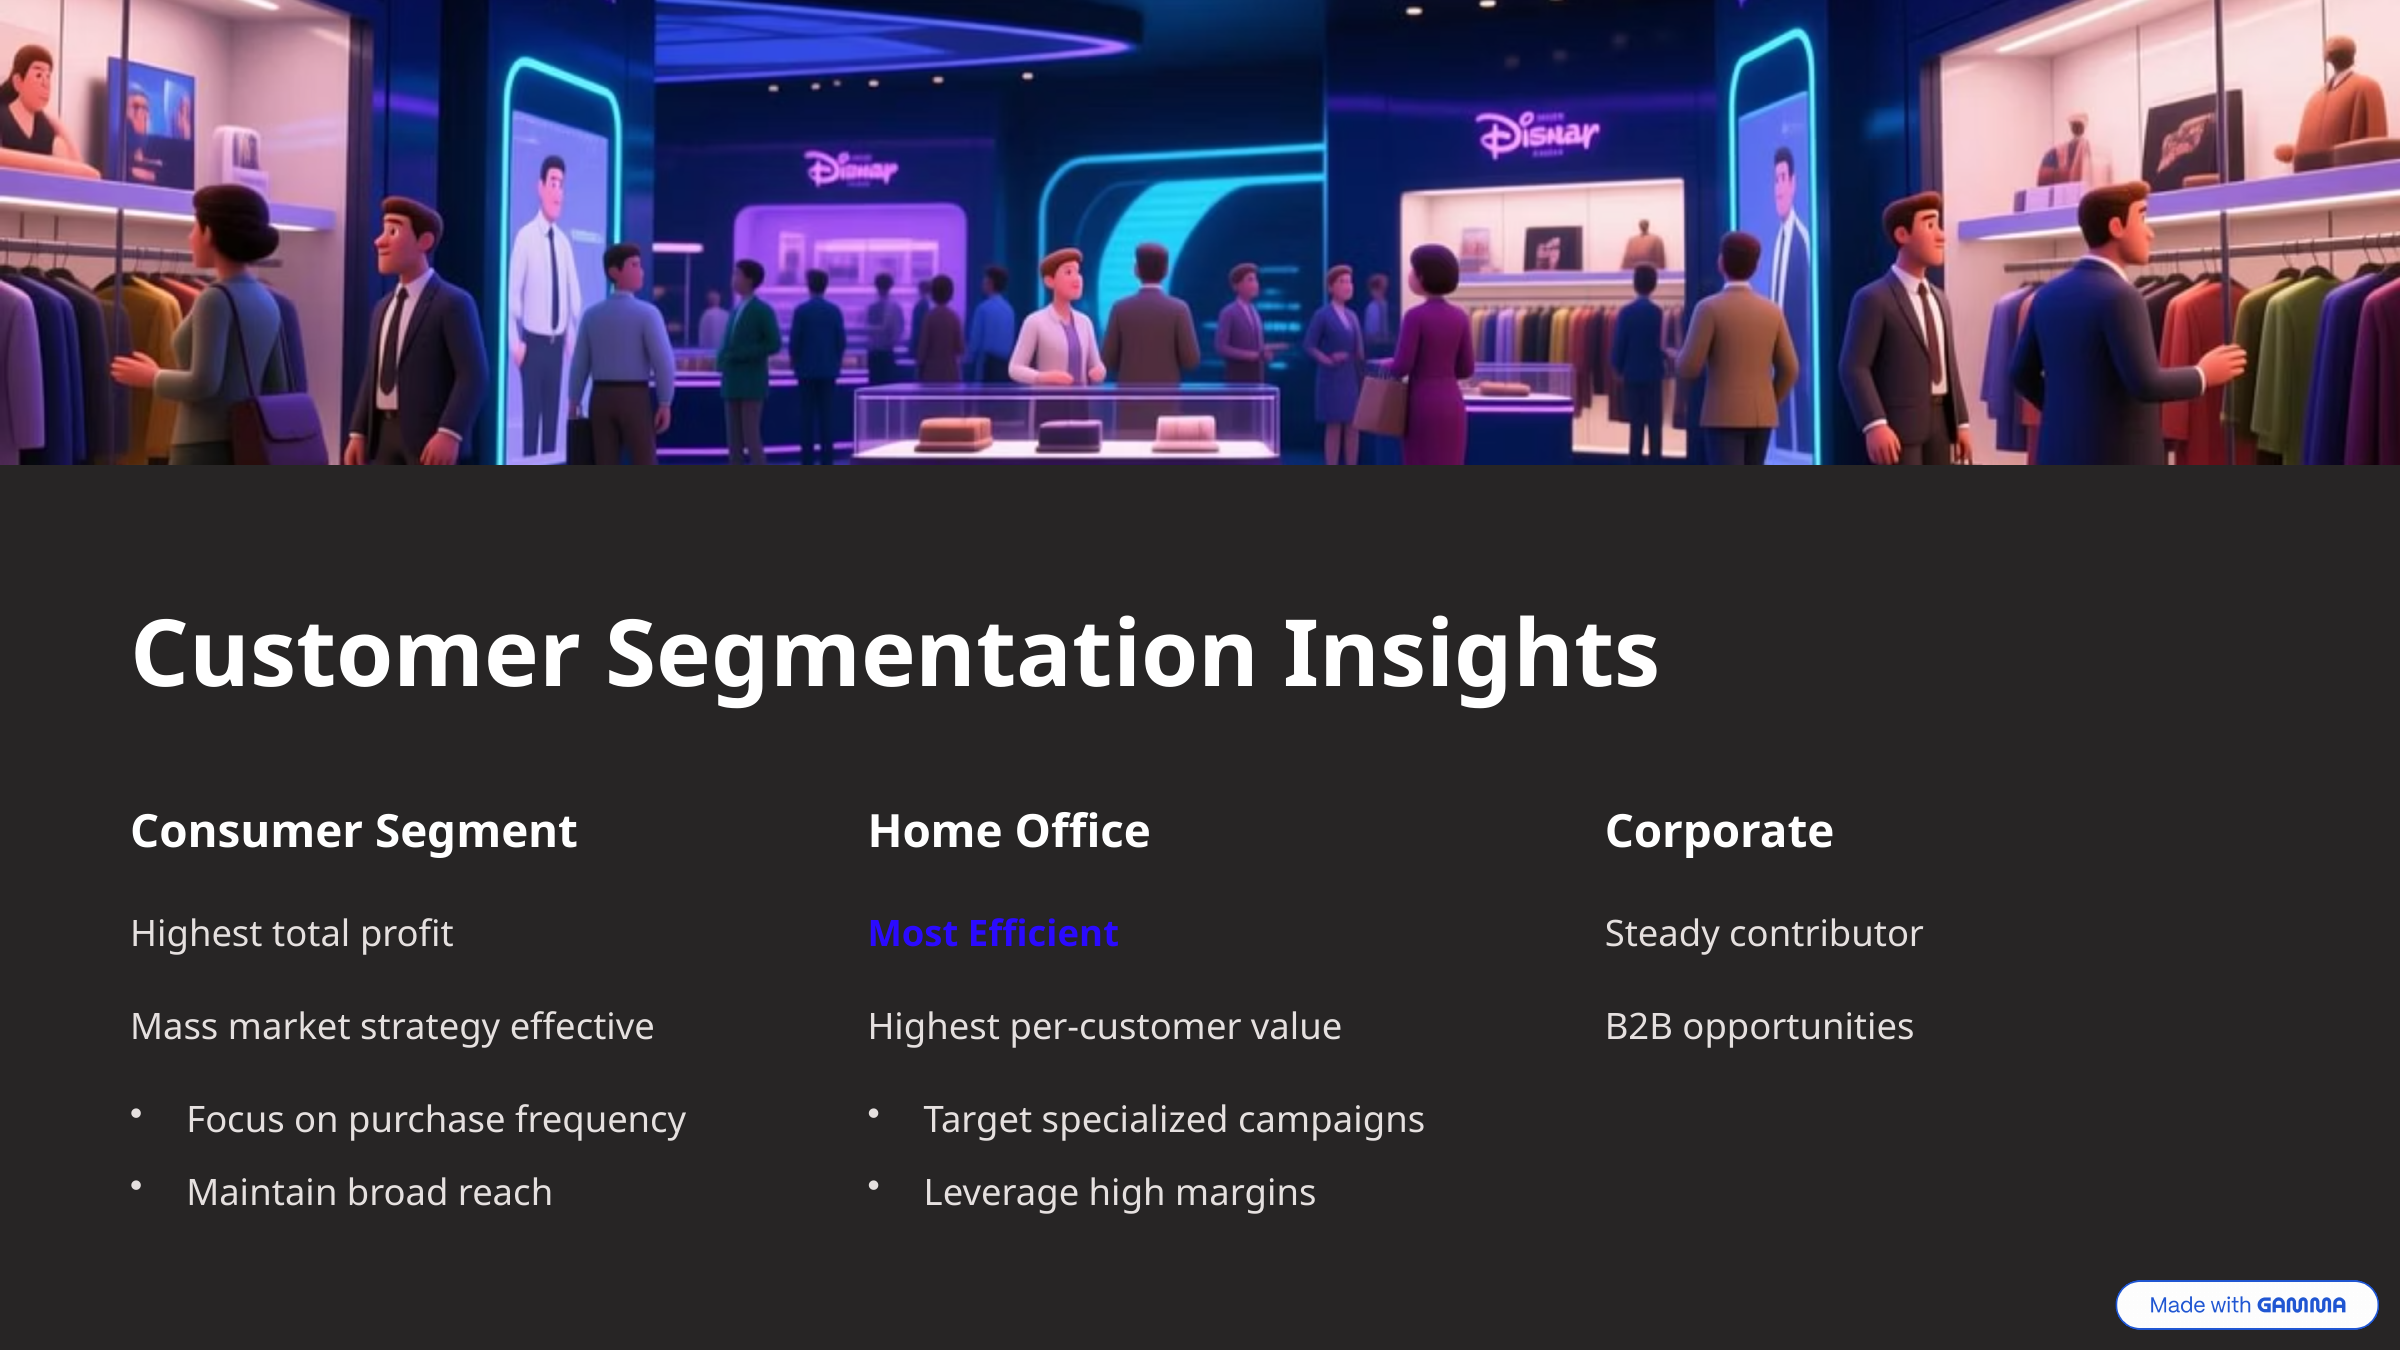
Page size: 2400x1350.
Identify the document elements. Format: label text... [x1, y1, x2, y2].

text_box Focus on purchase frequency [130, 1080, 776, 1140]
text_box B2B opportunities [1604, 987, 2273, 1047]
picture [0, 0, 2400, 466]
text_box Highest per-customer value [867, 987, 1513, 1047]
text_box Maintain broad reach [130, 1152, 776, 1213]
text_box Target specialized campaigns [867, 1080, 1513, 1140]
text_box Highest total profit [130, 894, 776, 954]
text_box Home Office [867, 798, 1333, 857]
text_box Leverage high margins [867, 1152, 1513, 1213]
text_box Customer Segmentation Insights [130, 589, 1621, 706]
text_box Most Efficient [867, 894, 1513, 954]
text_box Consumer Segment [130, 798, 596, 857]
picture [2106, 1271, 2389, 1339]
text_box Steady contributor [1604, 894, 2273, 954]
text_box Mass market strategy effective [130, 987, 776, 1047]
text_box Corporate [1604, 798, 2070, 857]
